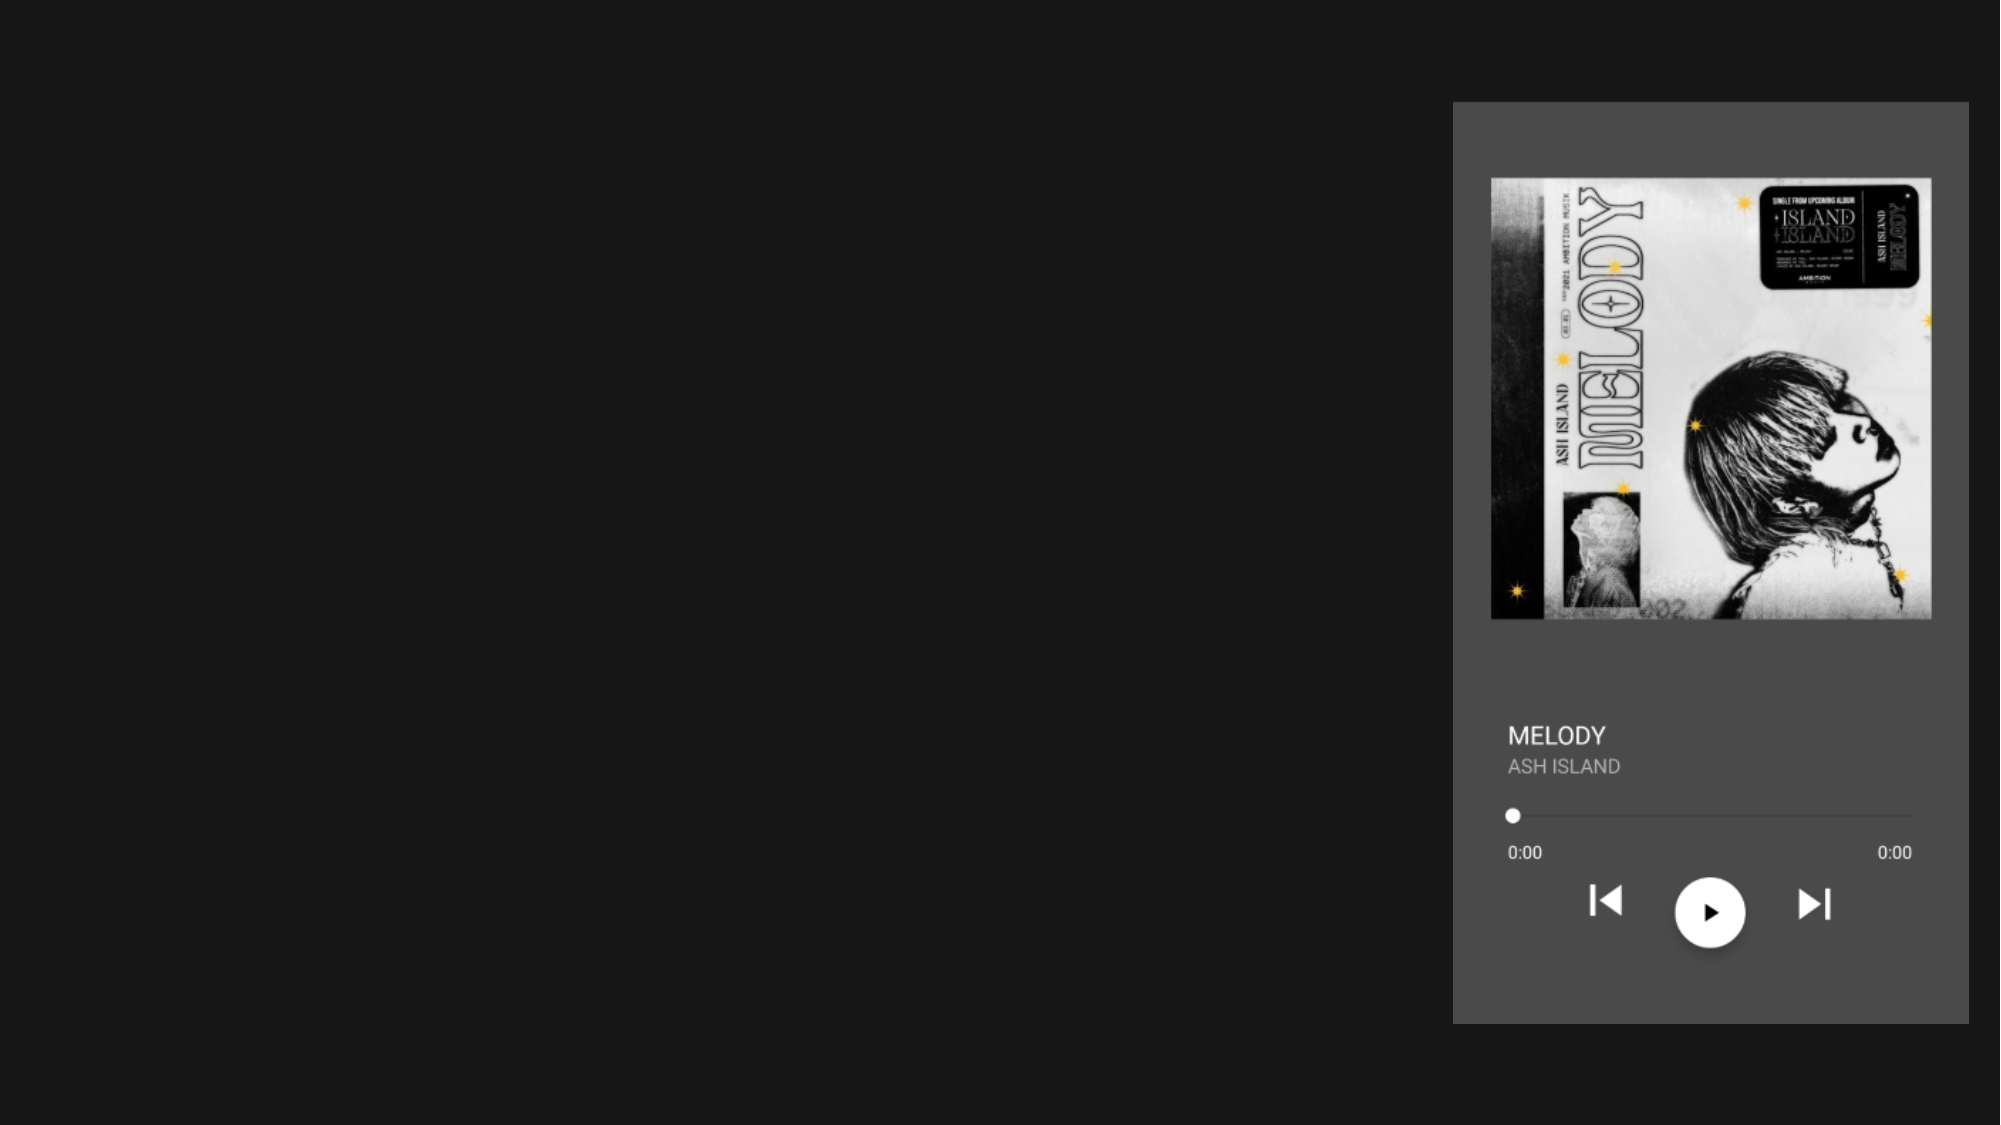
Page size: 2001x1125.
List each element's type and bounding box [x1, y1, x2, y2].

picture [1453, 101, 1969, 1024]
